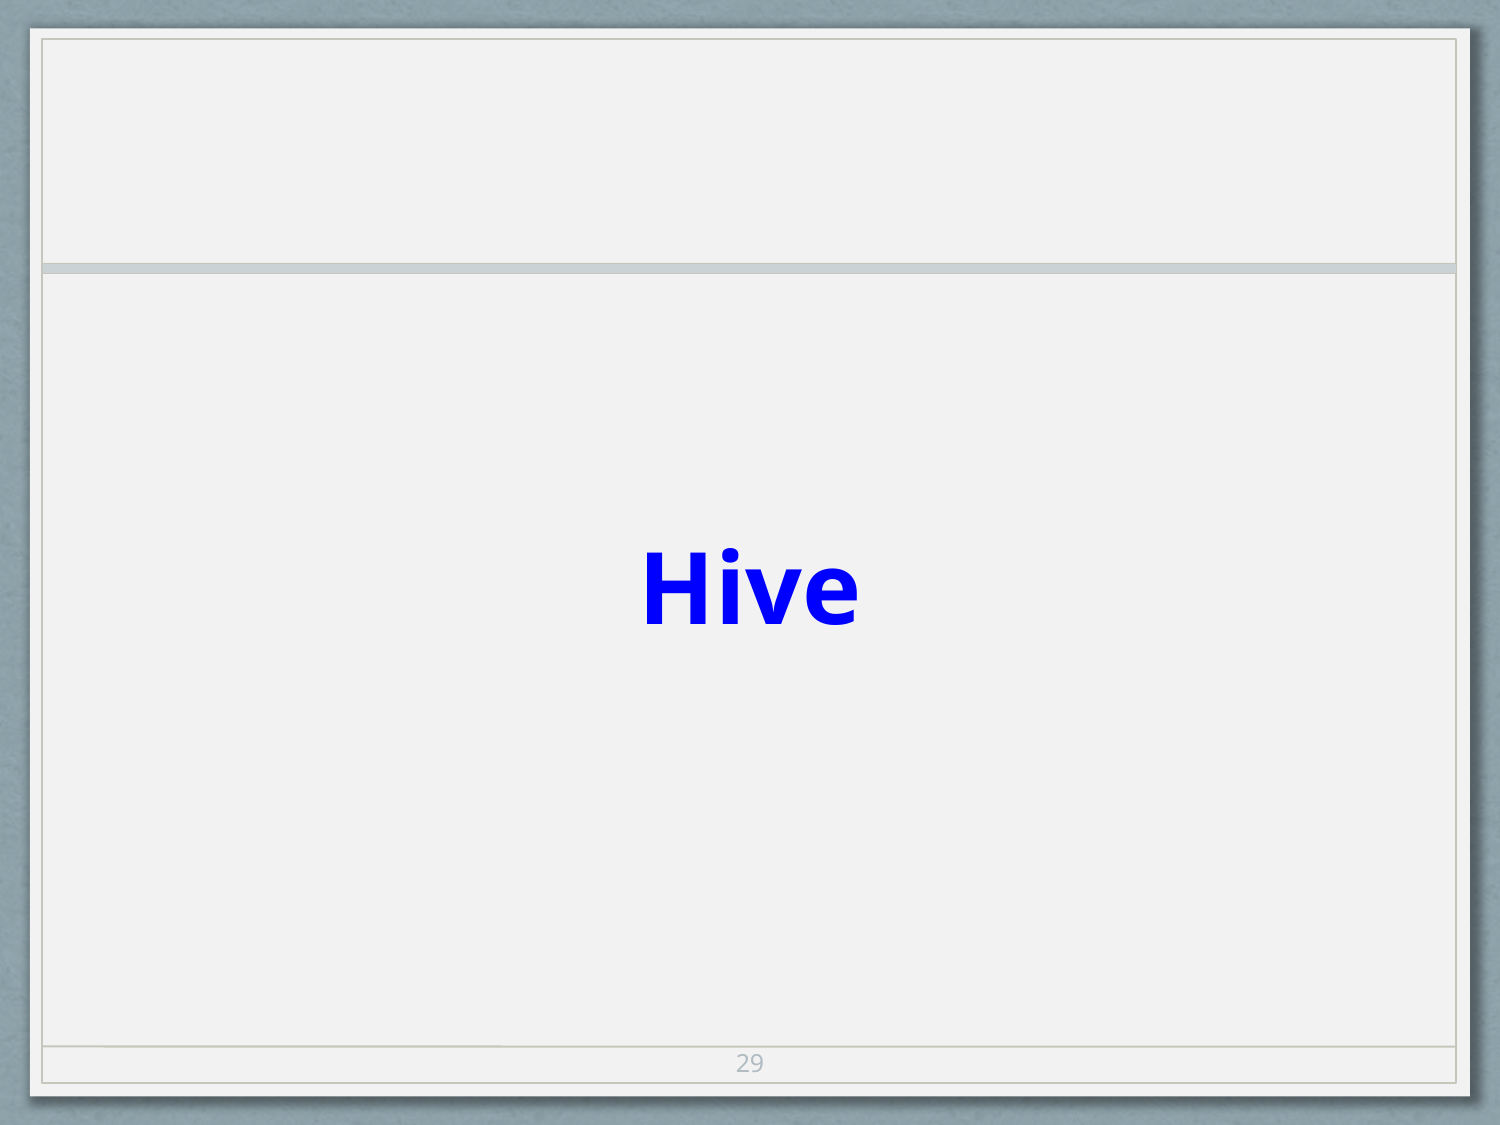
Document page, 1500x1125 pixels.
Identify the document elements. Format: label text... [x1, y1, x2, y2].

slide_number 29 [687, 1042, 813, 1088]
title Hive [147, 474, 1353, 695]
